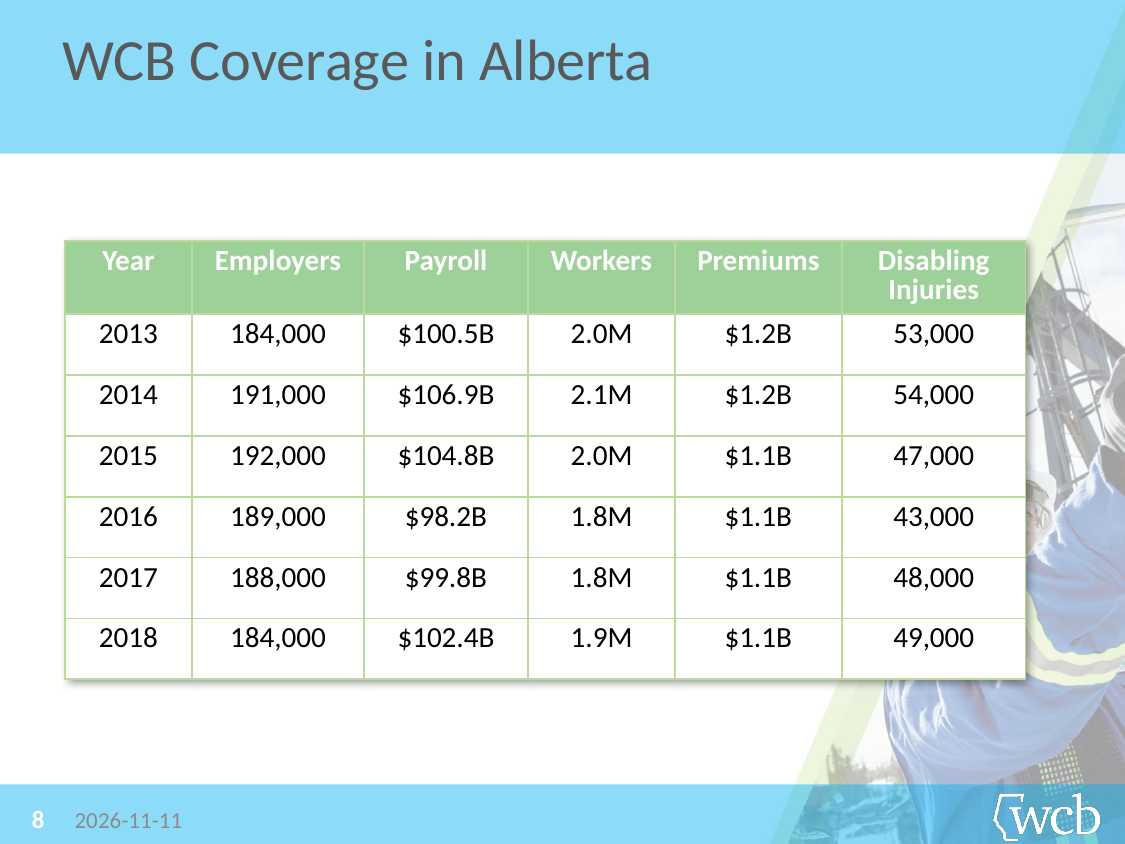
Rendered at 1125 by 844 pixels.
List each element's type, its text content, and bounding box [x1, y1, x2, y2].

table_header Payroll [365, 242, 527, 313]
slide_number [59, 798, 313, 841]
table_cell 1.9M [529, 619, 674, 678]
table_cell $106.9B [365, 376, 527, 435]
table_cell 54,000 [843, 376, 1025, 435]
table_cell $1.1B [676, 498, 841, 557]
table_cell 48,000 [843, 558, 1025, 618]
table_cell $1.1B [676, 619, 841, 678]
table_cell 1.8M [529, 498, 674, 557]
table_cell 189,000 [193, 498, 363, 557]
table_cell 43,000 [843, 498, 1025, 557]
table_cell 49,000 [843, 619, 1025, 678]
table_cell $98.2B [365, 498, 527, 557]
table_cell 2016 [66, 498, 191, 557]
table_cell $99.8B [365, 558, 527, 618]
table_cell $102.4B [365, 619, 527, 678]
table_cell 191,000 [193, 376, 363, 435]
table_cell 192,000 [193, 437, 363, 496]
table_cell 47,000 [843, 437, 1025, 496]
table_header Disabling Injuries [843, 242, 1025, 313]
table_cell $1.1B [676, 558, 841, 618]
table_cell $1.2B [676, 376, 841, 435]
table_cell 2.1M [529, 376, 674, 435]
picture [0, 0, 1125, 844]
slide_number 8 [0, 798, 60, 840]
table_cell 2013 [66, 315, 191, 374]
table_cell $1.2B [676, 315, 841, 374]
table_cell 184,000 [193, 619, 363, 678]
table_cell 2017 [66, 558, 191, 618]
table_header Premiums [676, 242, 841, 313]
table_header Employers [193, 242, 363, 313]
table_cell $100.5B [365, 315, 527, 374]
table_cell 2.0M [529, 437, 674, 496]
table_cell 1.8M [529, 558, 674, 618]
table_cell 2014 [66, 376, 191, 435]
table_cell $104.8B [365, 437, 527, 496]
table_cell $1.1B [676, 437, 841, 496]
table_cell 2.0M [529, 315, 674, 374]
table_header Workers [529, 242, 674, 313]
table_cell 188,000 [193, 558, 363, 618]
table_header Year [66, 242, 191, 313]
table_cell 2018 [66, 619, 191, 678]
table_cell 53,000 [843, 315, 1025, 374]
list WCB Coverage in Alberta [47, 0, 1009, 154]
table_cell 2015 [66, 437, 191, 496]
table_cell 184,000 [193, 315, 363, 374]
